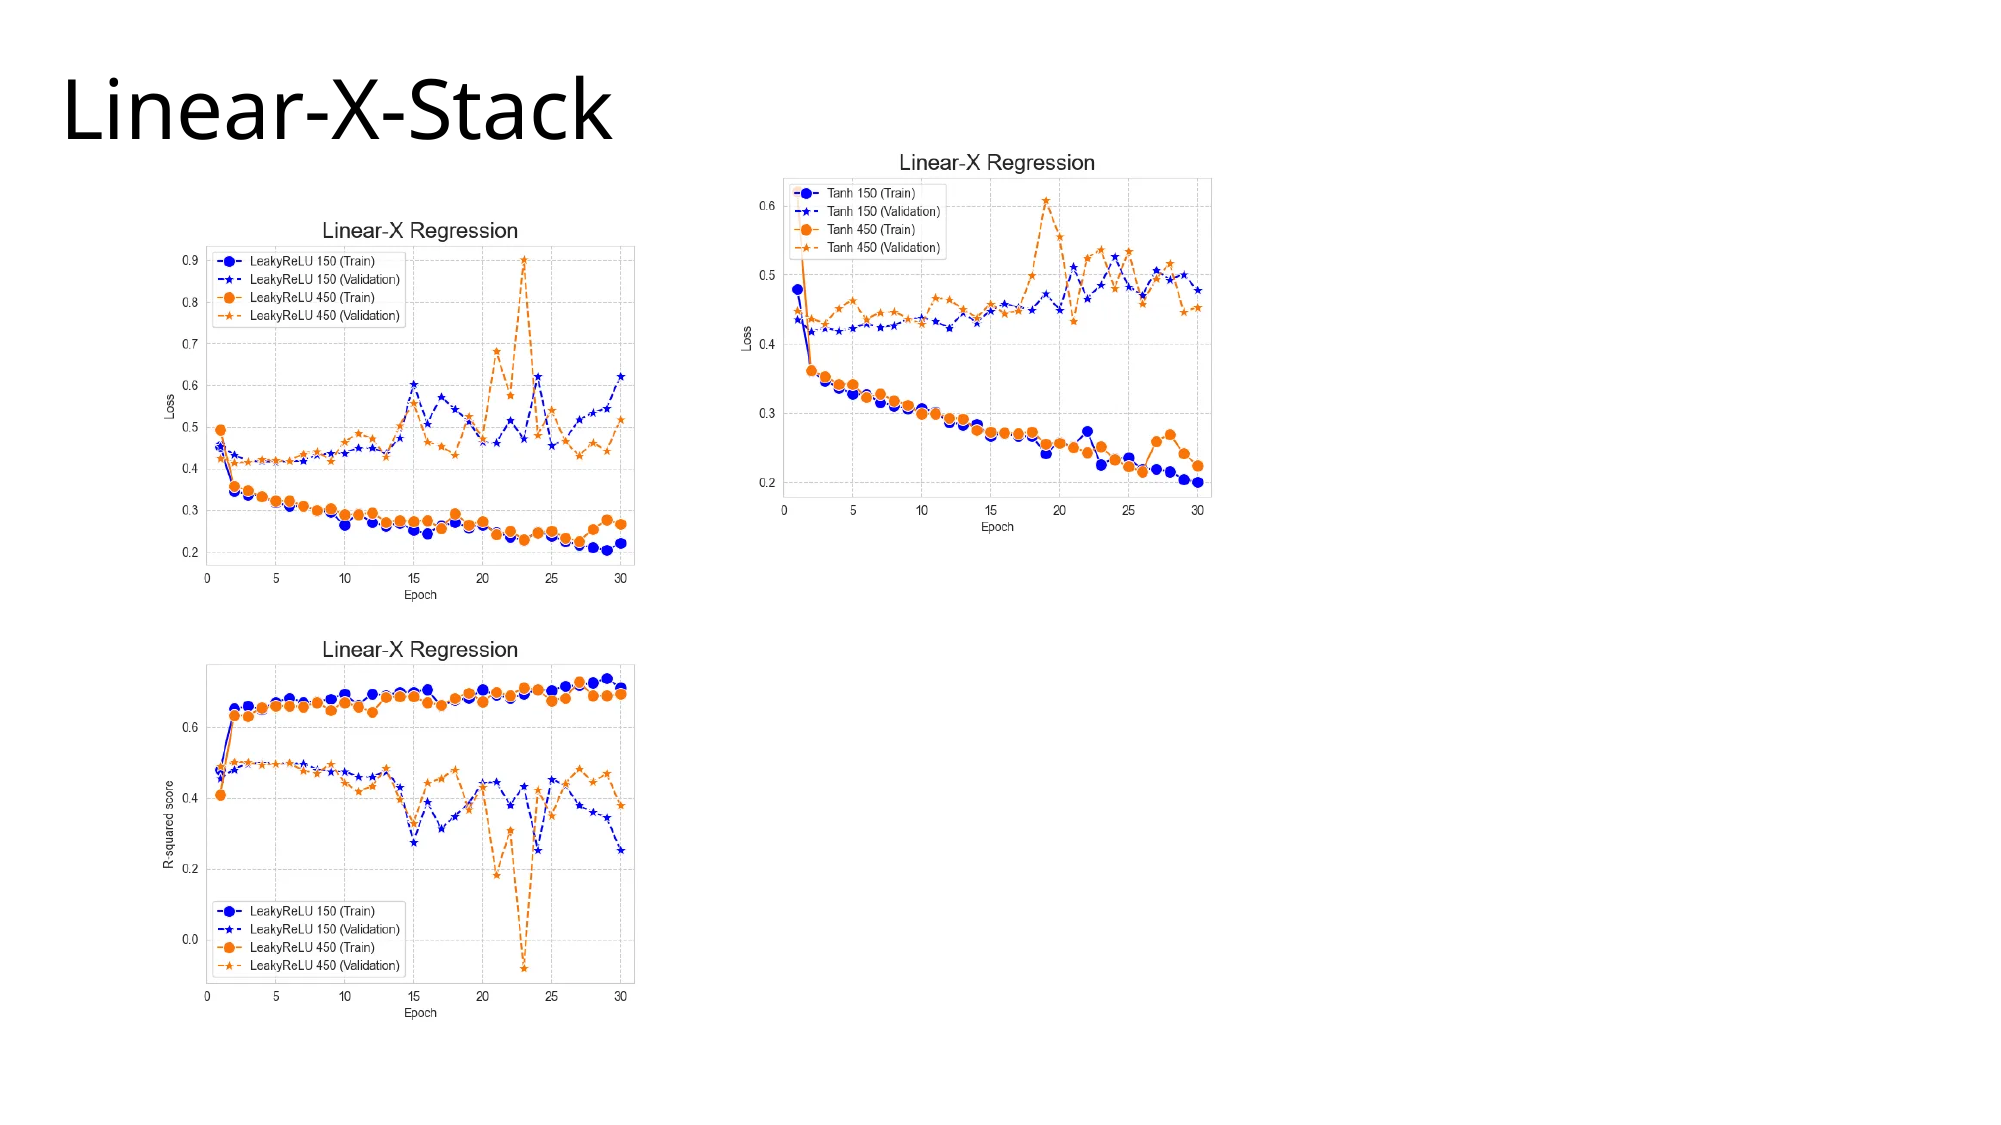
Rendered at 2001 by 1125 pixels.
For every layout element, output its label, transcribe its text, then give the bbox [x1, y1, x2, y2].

picture [137, 195, 689, 610]
picture [714, 127, 1266, 542]
picture [137, 614, 689, 1028]
title Linear-X-Stack [45, 59, 1771, 196]
